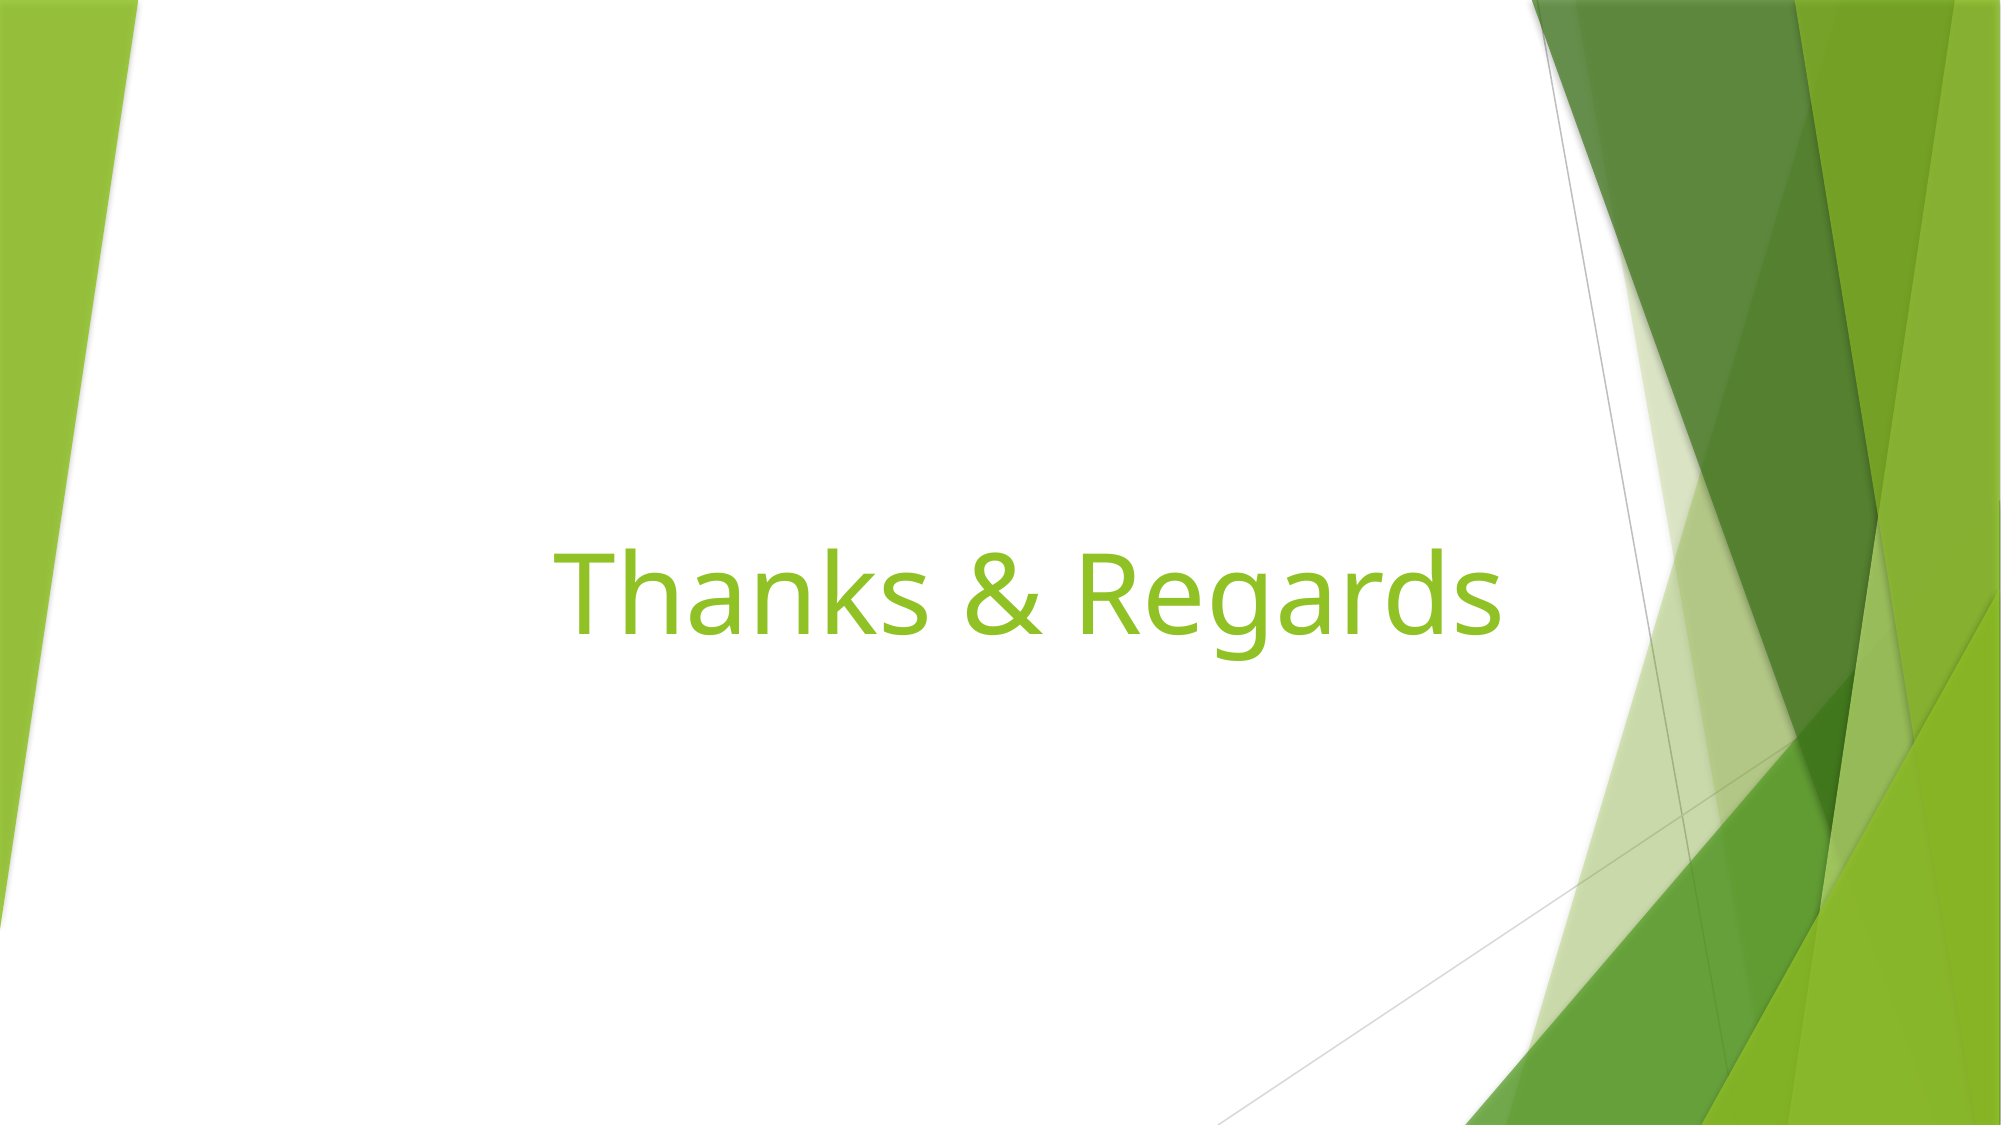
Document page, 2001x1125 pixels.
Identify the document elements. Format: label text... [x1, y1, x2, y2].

title Thanks & Regards [247, 394, 1522, 665]
